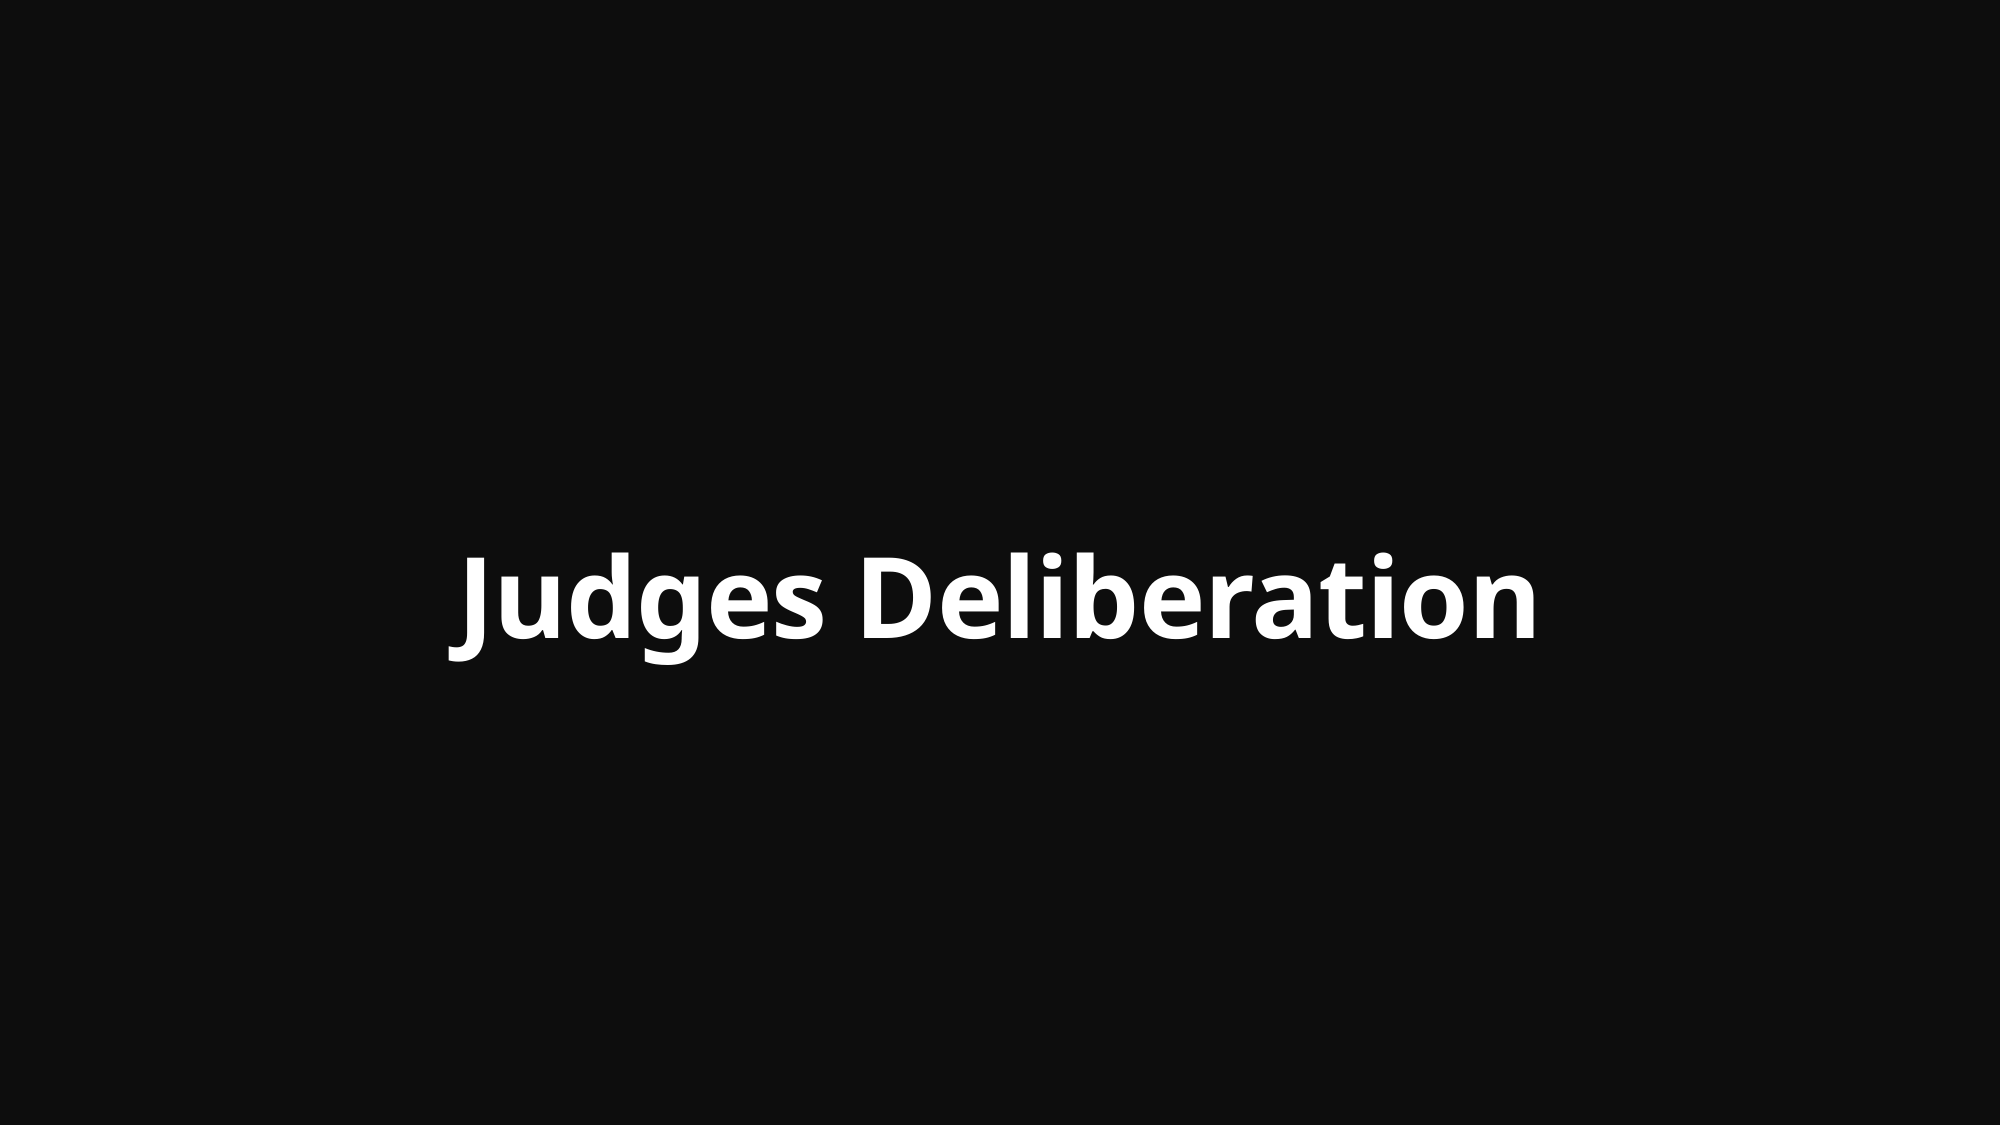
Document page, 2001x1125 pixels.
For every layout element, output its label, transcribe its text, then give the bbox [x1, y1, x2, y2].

title Judges Deliberation [93, 539, 1907, 663]
